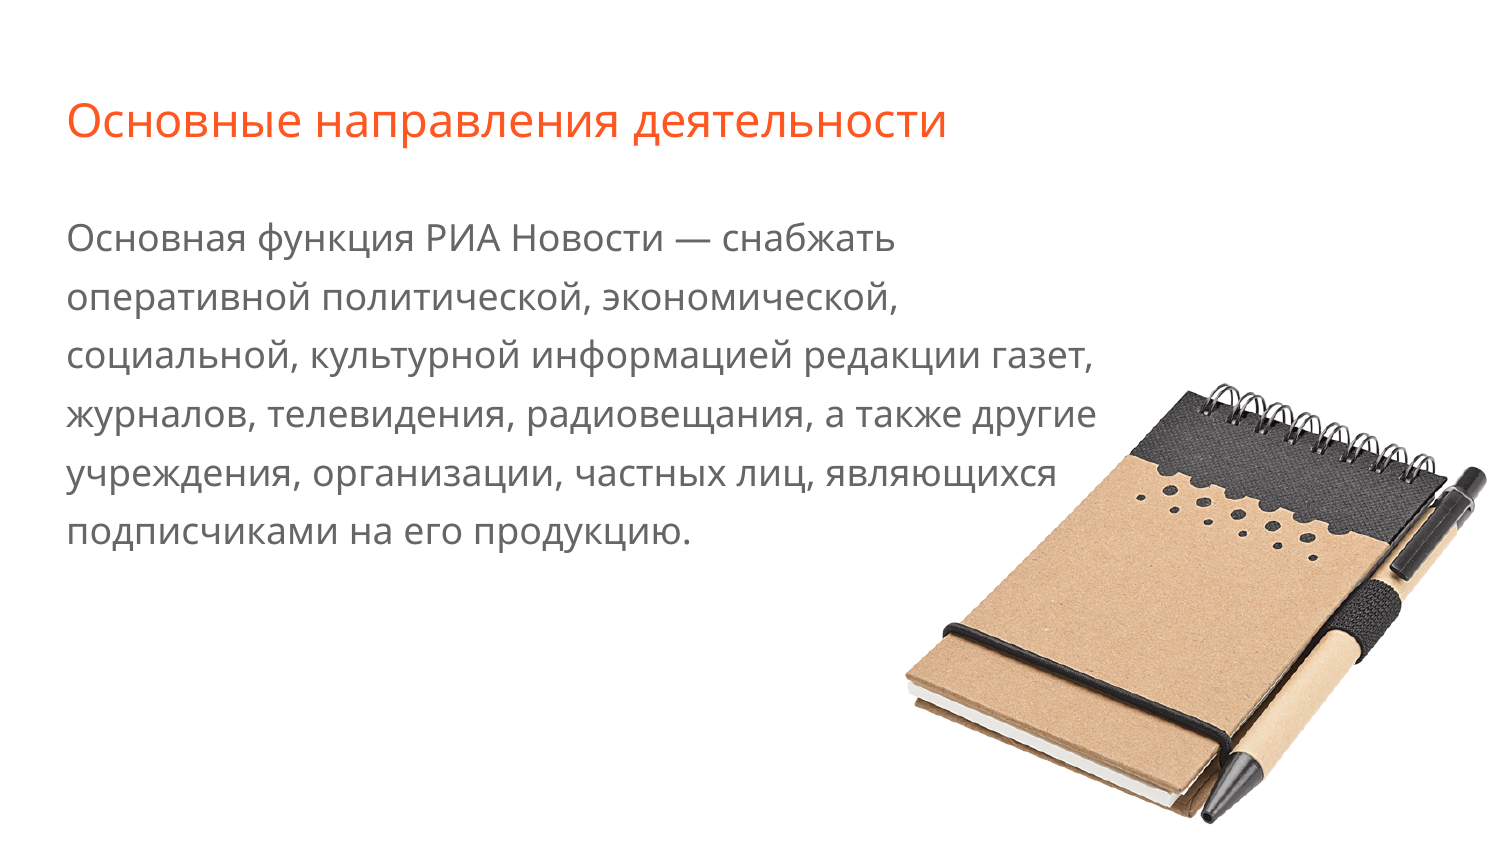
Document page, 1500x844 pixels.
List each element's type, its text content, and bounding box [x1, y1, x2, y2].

title Основные направления деятельности [51, 72, 1449, 167]
picture [884, 295, 1500, 844]
list Основная функция РИА Новости — снабжать оперативной политической, экономической, социальной, культурной информацией редакции газет, журналов, телевидения, радиовещания, а также другие учреждения, организации, частных лиц, являющихся подписчиками на его продукцию. [51, 189, 1130, 750]
